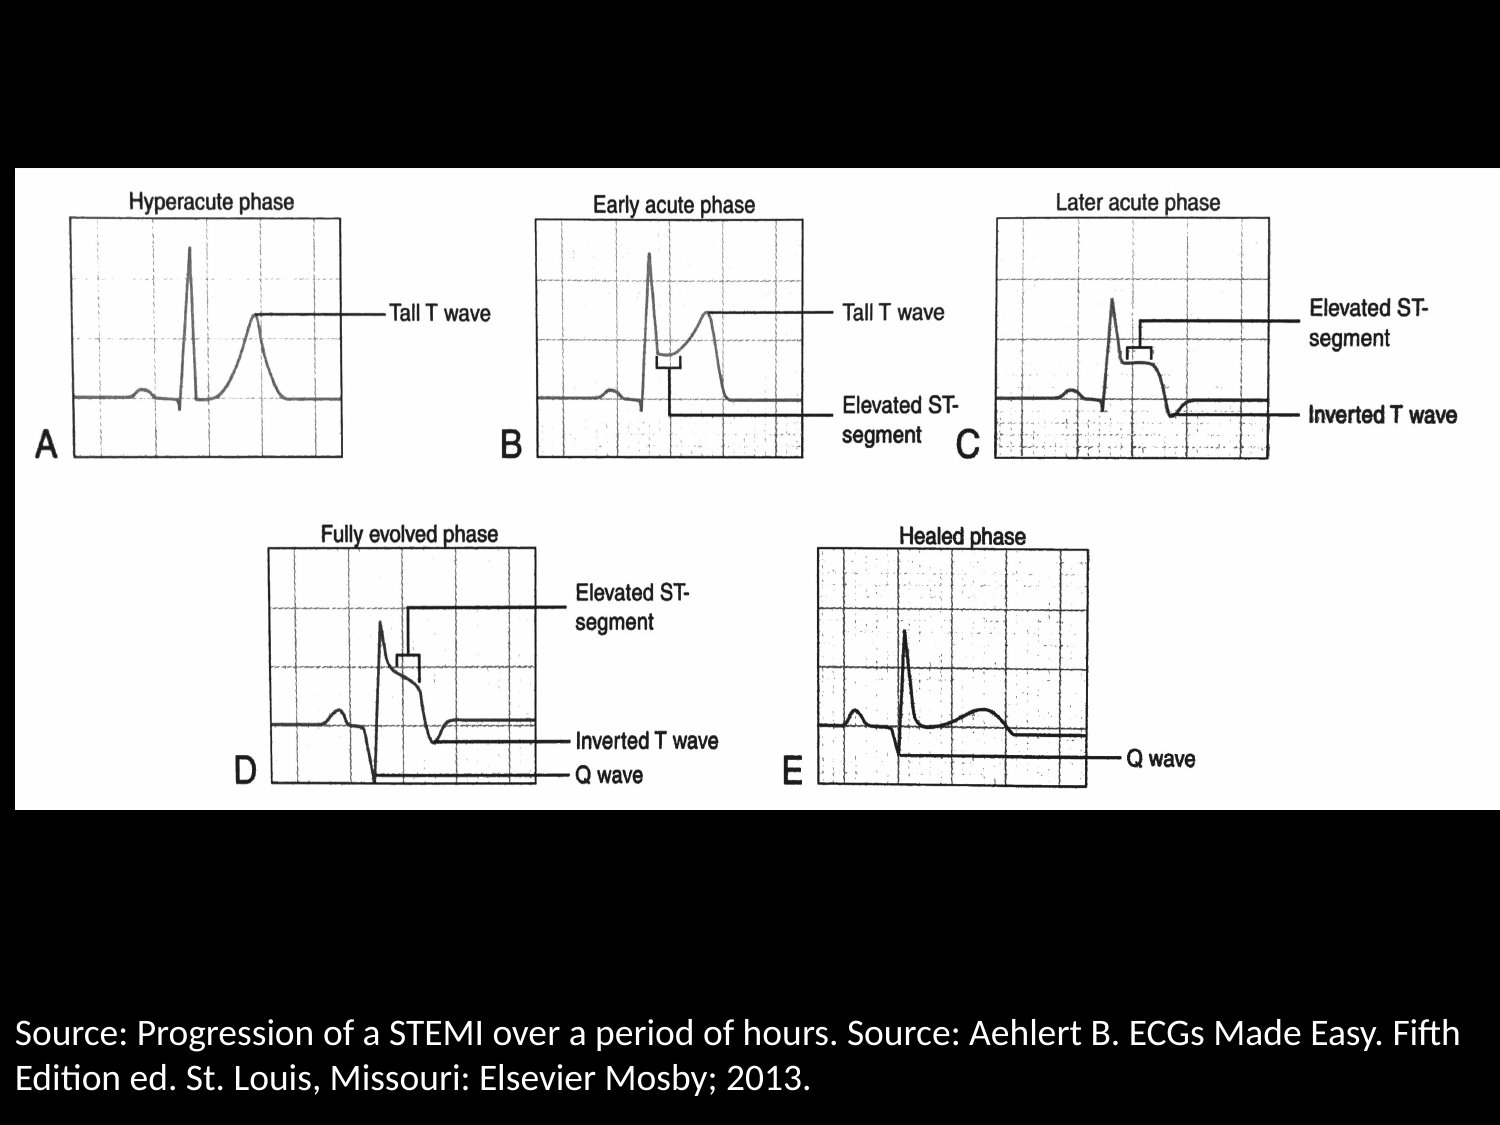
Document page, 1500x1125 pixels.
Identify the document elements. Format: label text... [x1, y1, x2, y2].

picture [15, 168, 1500, 810]
text_box Source: Progression of a STEMI over a period of hours. Source: Aehlert B. ECGs Made Easy. Fifth Edition ed. St. Louis, Missouri: Elsevier Mosby; 2013. [0, 1000, 1500, 1125]
